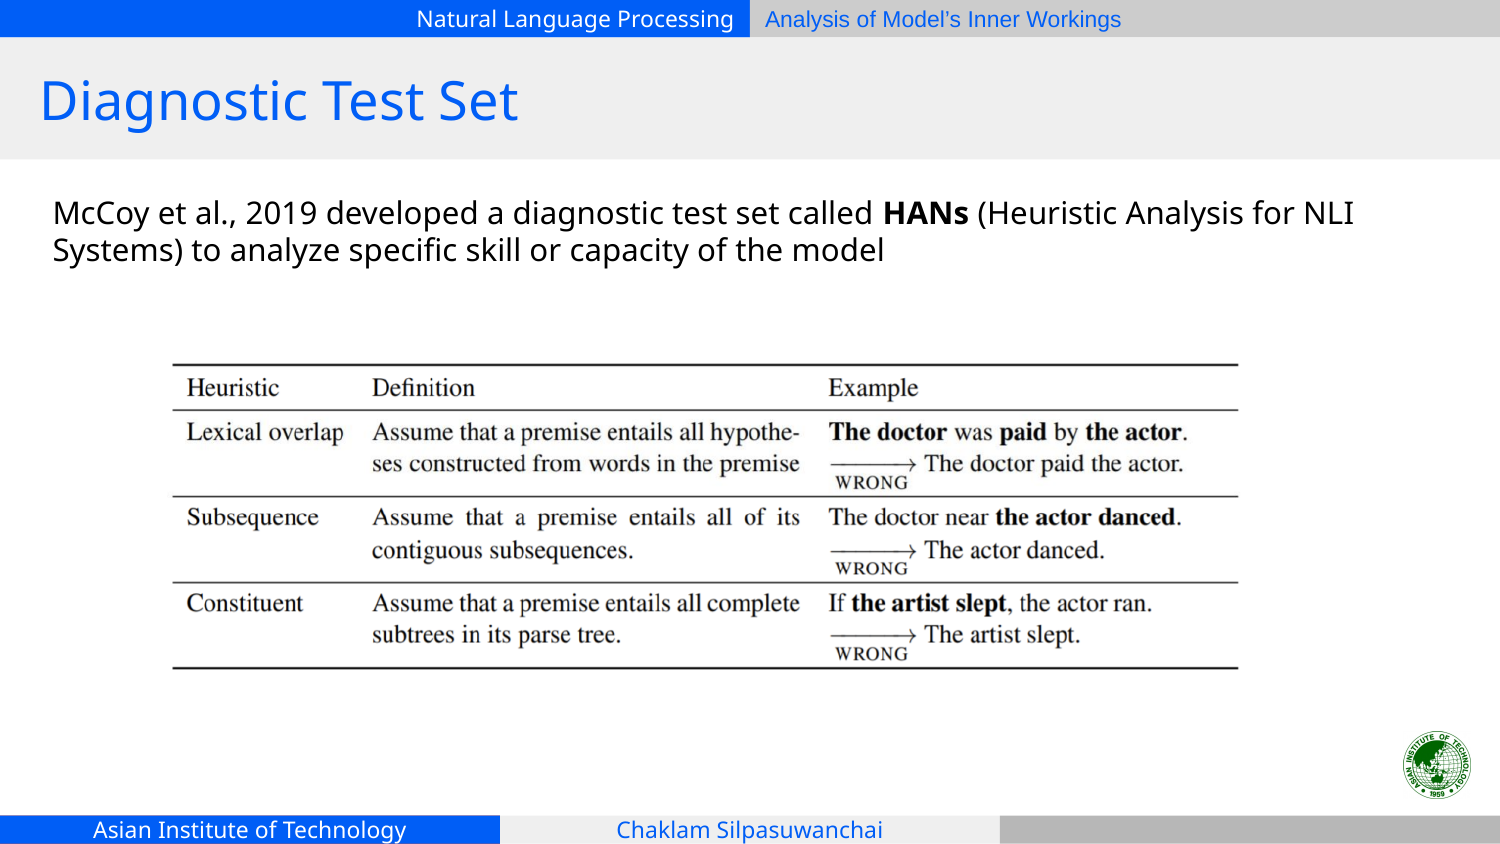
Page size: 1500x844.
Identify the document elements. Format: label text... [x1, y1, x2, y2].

picture [1403, 750, 1471, 799]
title Diagnostic Test Set [24, 37, 1475, 160]
list McCoy et al., 2019 developed a diagnostic test set called HANs (Heuristic Analysis for NLI Systems) to analyze specific skill or capacity of the model [37, 178, 1475, 750]
picture [159, 350, 1249, 680]
